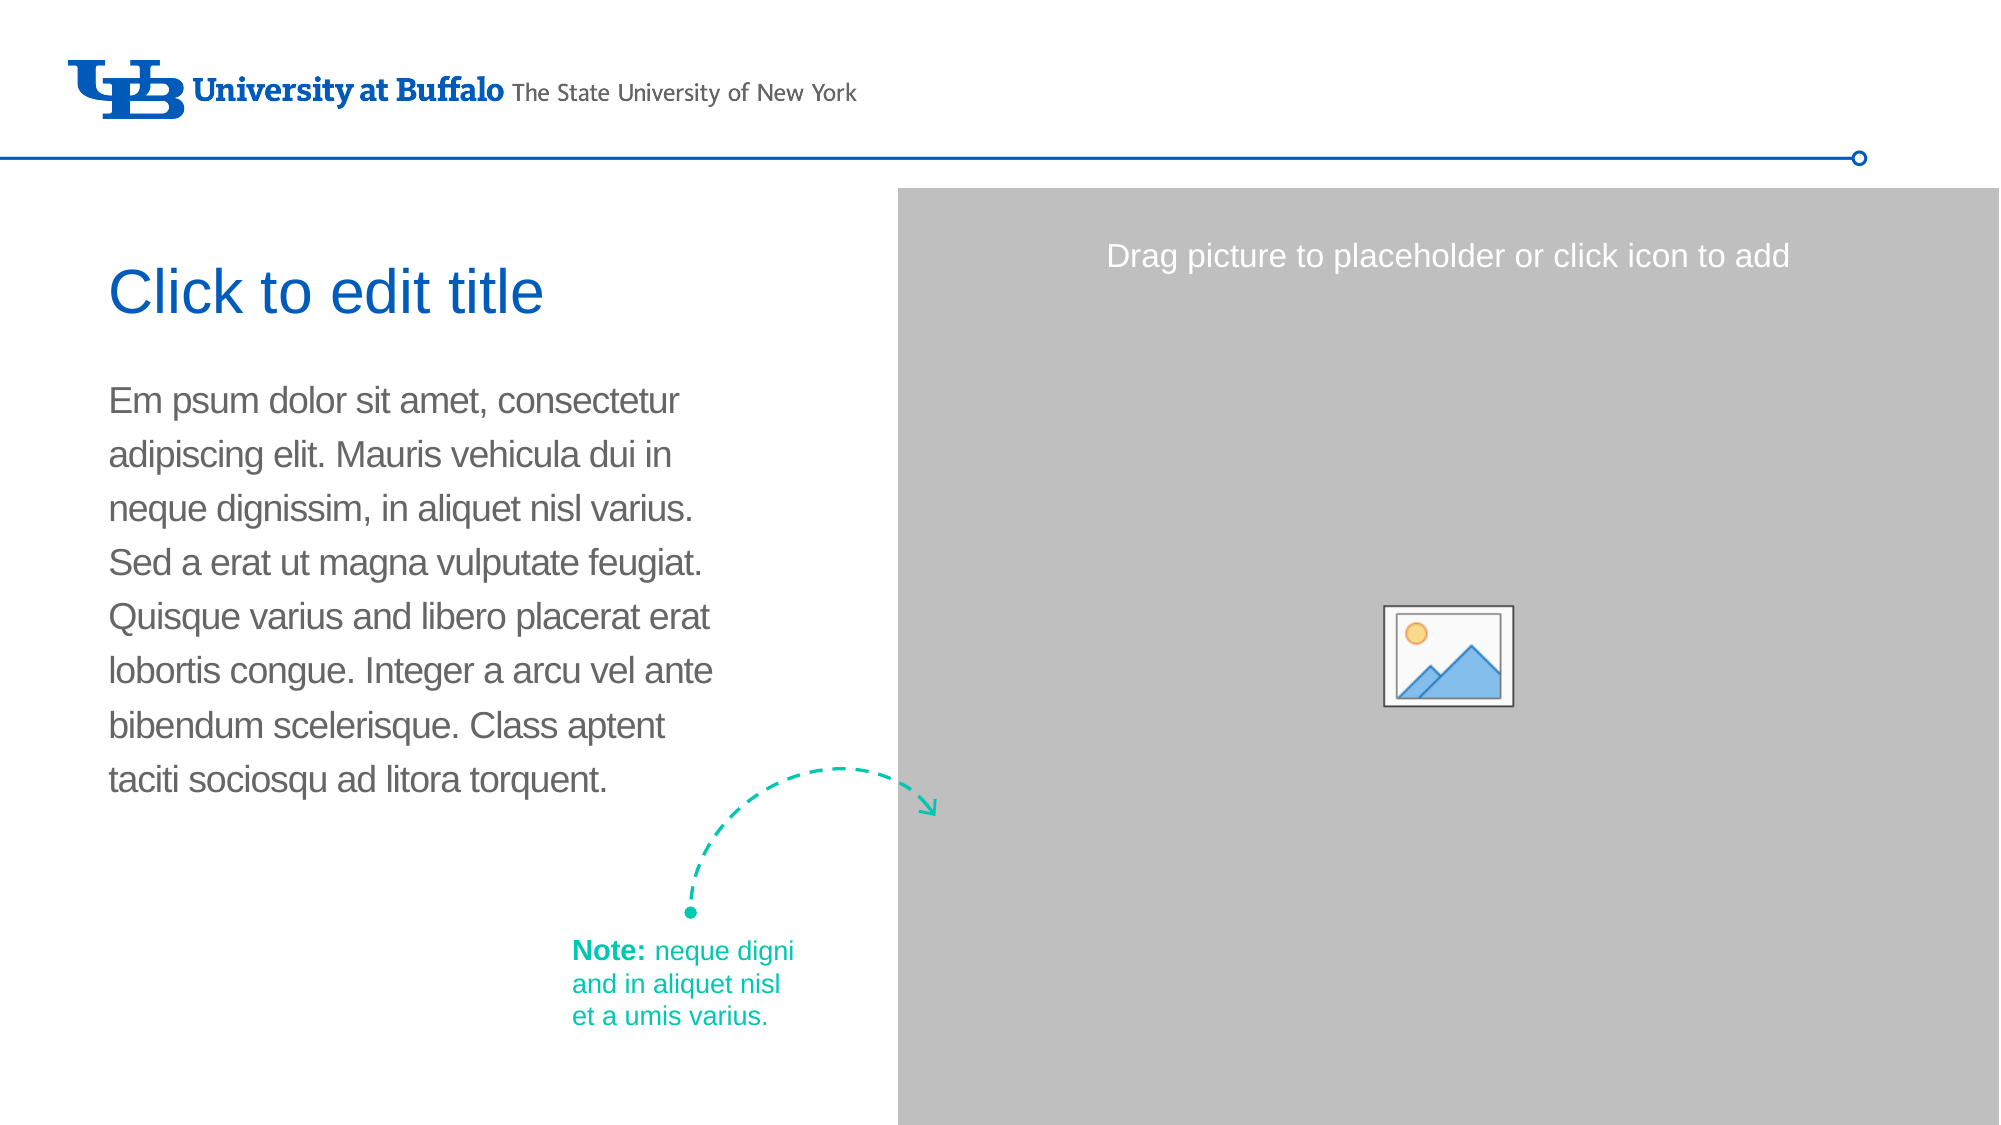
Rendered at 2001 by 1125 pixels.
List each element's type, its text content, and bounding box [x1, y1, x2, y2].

text_box [684, 768, 897, 919]
list Em psum dolor sit amet, consectetur adipiscing elit. Mauris vehicula dui in neque dignissim, in aliquet nisl varius. Sed a erat ut magna vulputate feugiat. Quisque varius and libero placerat erat lobortis congue. Integer a arcu vel ante bibendum scelerisque. Class aptent taciti sociosqu ad litora torquent. [93, 359, 750, 814]
picture [0, 0, 2000, 1125]
text_box Note: neque digni and in aliquet nisl et a umis varius. [557, 923, 860, 1039]
title Click to edit title [93, 216, 794, 335]
